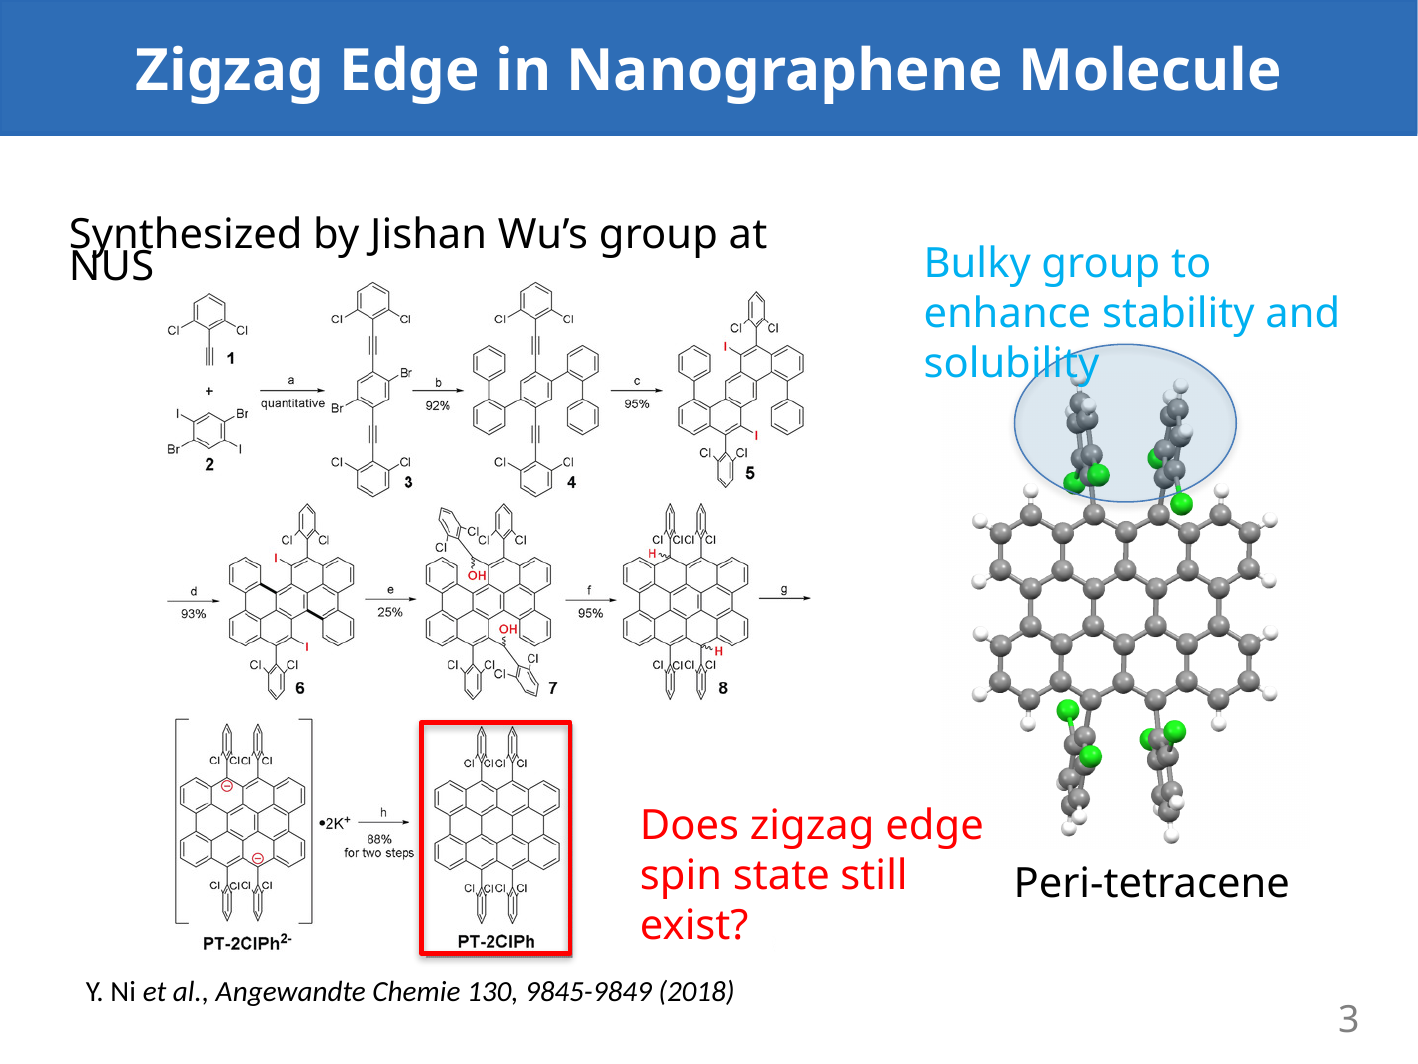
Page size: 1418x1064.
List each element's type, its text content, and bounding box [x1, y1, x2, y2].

text_box Bulky group to enhance stability and solubility [908, 228, 1395, 394]
text_box Synthesized by Jishan Wu’s group at NUS [54, 218, 803, 296]
picture [886, 394, 1364, 849]
text_box 3 [1258, 987, 1375, 1048]
text_box Zigzag Edge in Nanographene Molecule [0, 0, 1418, 134]
text_box [1013, 394, 1238, 424]
text_box Does zigzag edge spin state still exist? [815, 790, 1036, 955]
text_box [167, 280, 811, 965]
text_box Y. Ni et al., Angewandte Chemie 130, 9845-9849 (2018) [71, 964, 786, 1015]
text_box Peri-tetracene [1036, 848, 1305, 914]
